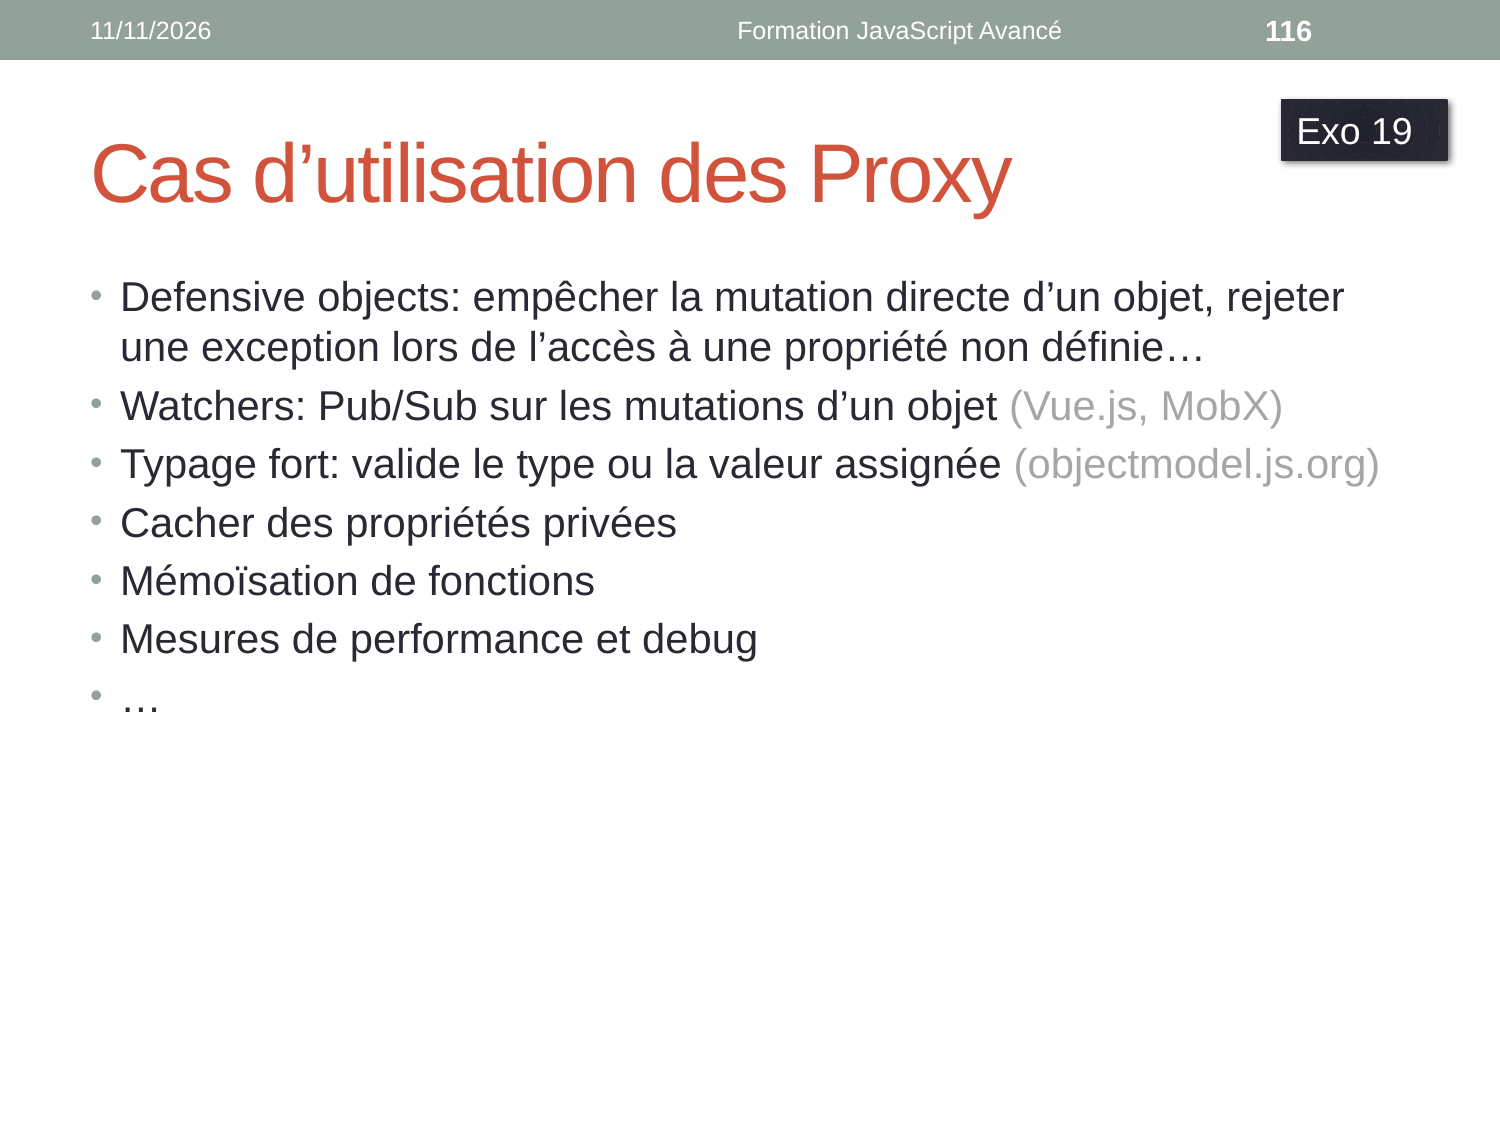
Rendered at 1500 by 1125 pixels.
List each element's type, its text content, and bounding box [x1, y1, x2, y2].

text_box Exo 19 [1281, 99, 1448, 161]
footer Formation JavaScript Avancé [562, 3, 1238, 57]
list Defensive objects: empêcher la mutation directe d’un objet, rejeter une exception lors de l’accès à une propriété non définie… Watchers: Pub/Sub sur les mutations d’un objet (Vue.js, MobX) Typage fort: valide le type ou la valeur assignée (objectmodel.js.org) Cacher des propriétés privées Mémoïsation de fonctions Mesures de performance et debug … [75, 262, 1425, 1063]
title Cas d’utilisation des Proxy [75, 87, 1425, 250]
slide_number 116 [1250, 3, 1425, 57]
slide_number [75, 3, 550, 57]
